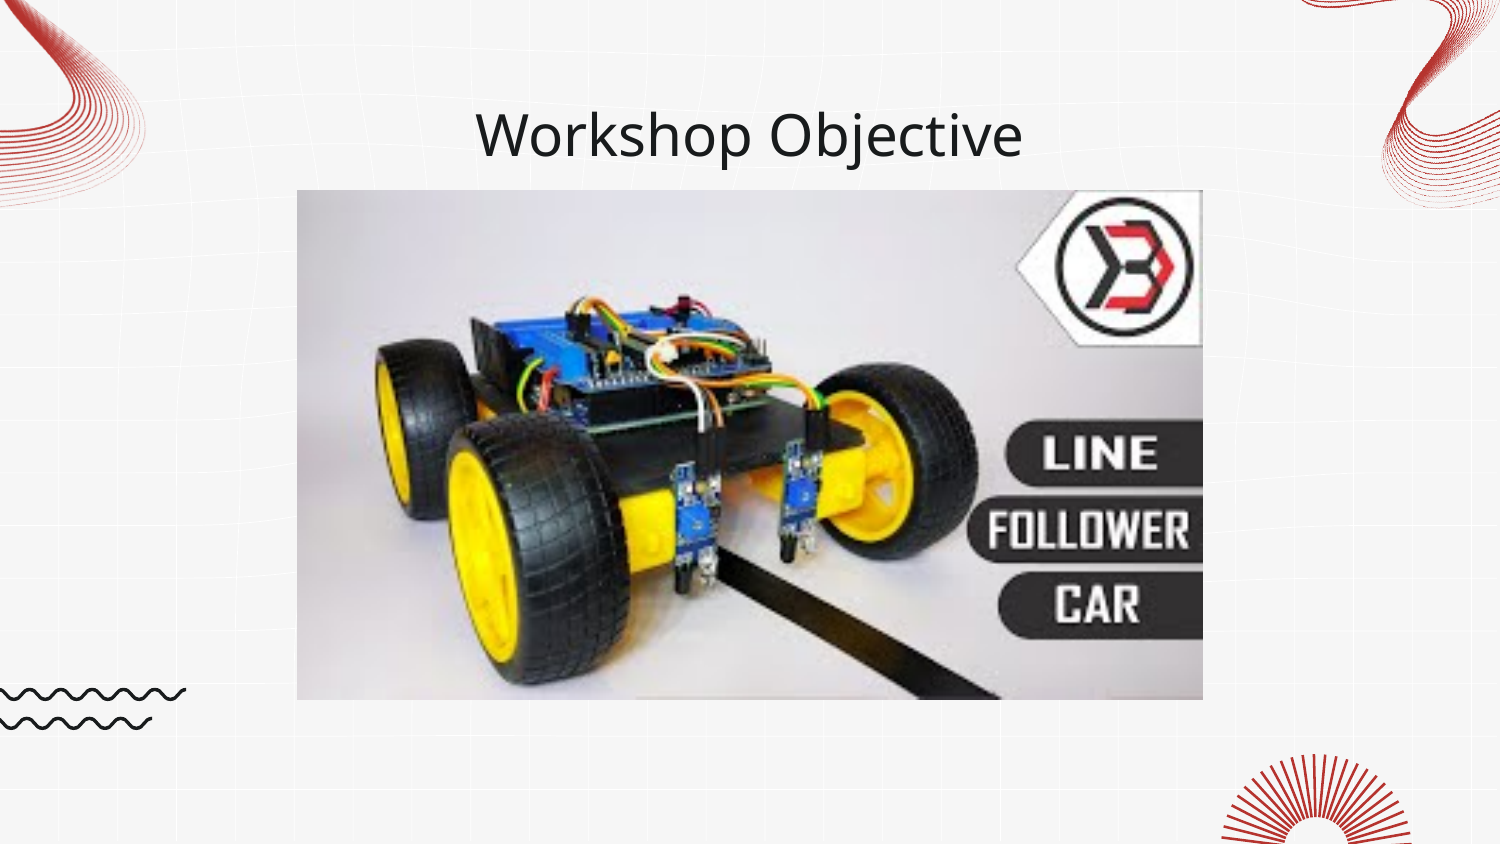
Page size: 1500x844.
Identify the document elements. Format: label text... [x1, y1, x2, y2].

title Workshop Objective [118, 72, 1382, 167]
picture [0, 0, 1500, 701]
